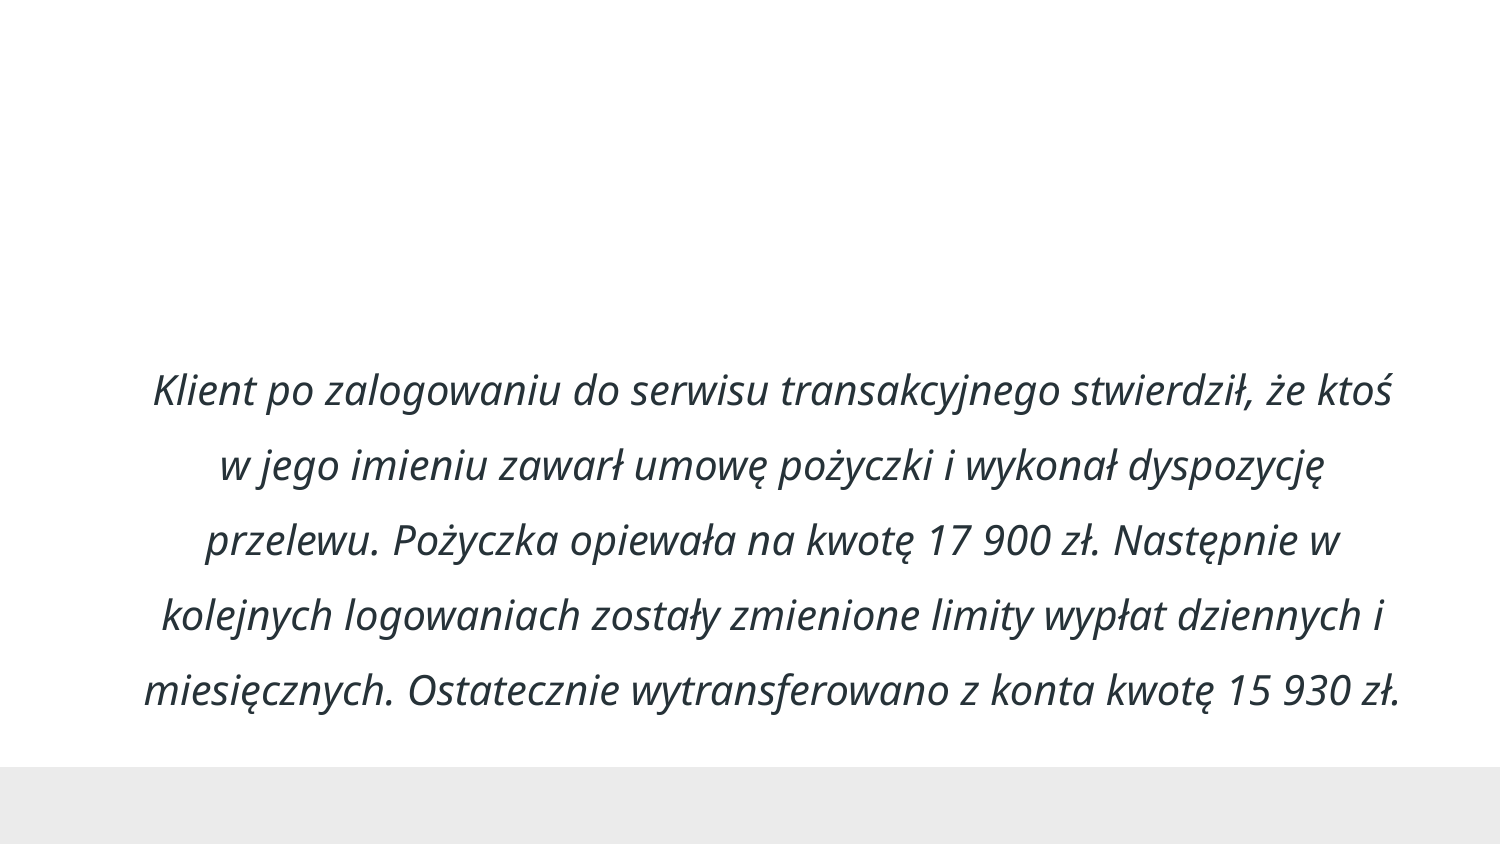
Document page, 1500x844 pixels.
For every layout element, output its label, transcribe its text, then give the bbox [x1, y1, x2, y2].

list Klient po zalogowaniu do serwisu transakcyjnego stwierdził, że ktoś w jego imieniu zawarł umowę pożyczki i wykonał dyspozycję przelewu. Pożyczka opiewała na kwotę 17 900 zł. Następnie w kolejnych logowaniach zostały zmienione limity wypłat dziennych i miesięcznych. Ostatecznie wytransferowano z konta kwotę 15 930 zł. [100, 115, 1419, 729]
